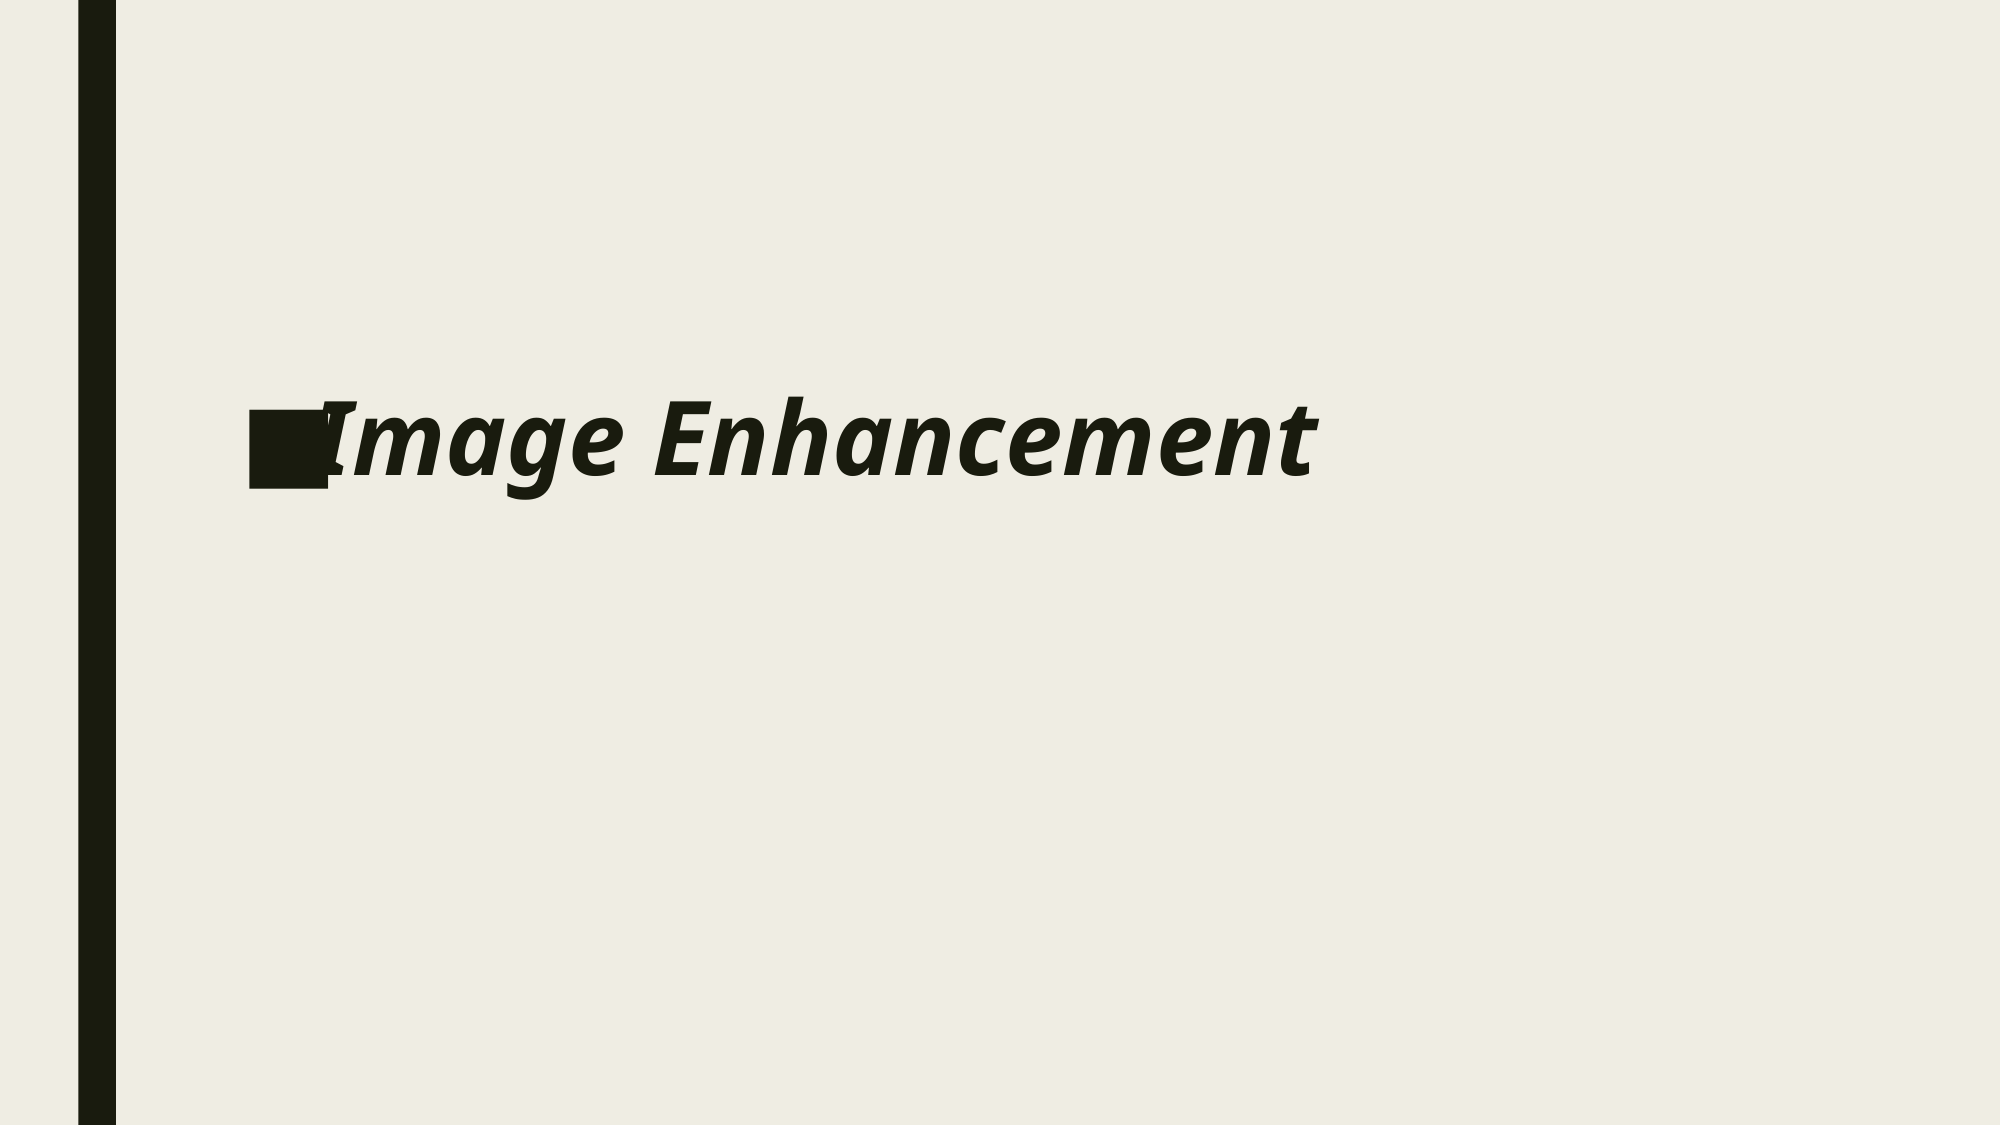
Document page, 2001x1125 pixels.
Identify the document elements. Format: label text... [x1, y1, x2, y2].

list Image Enhancement [225, 375, 1442, 566]
